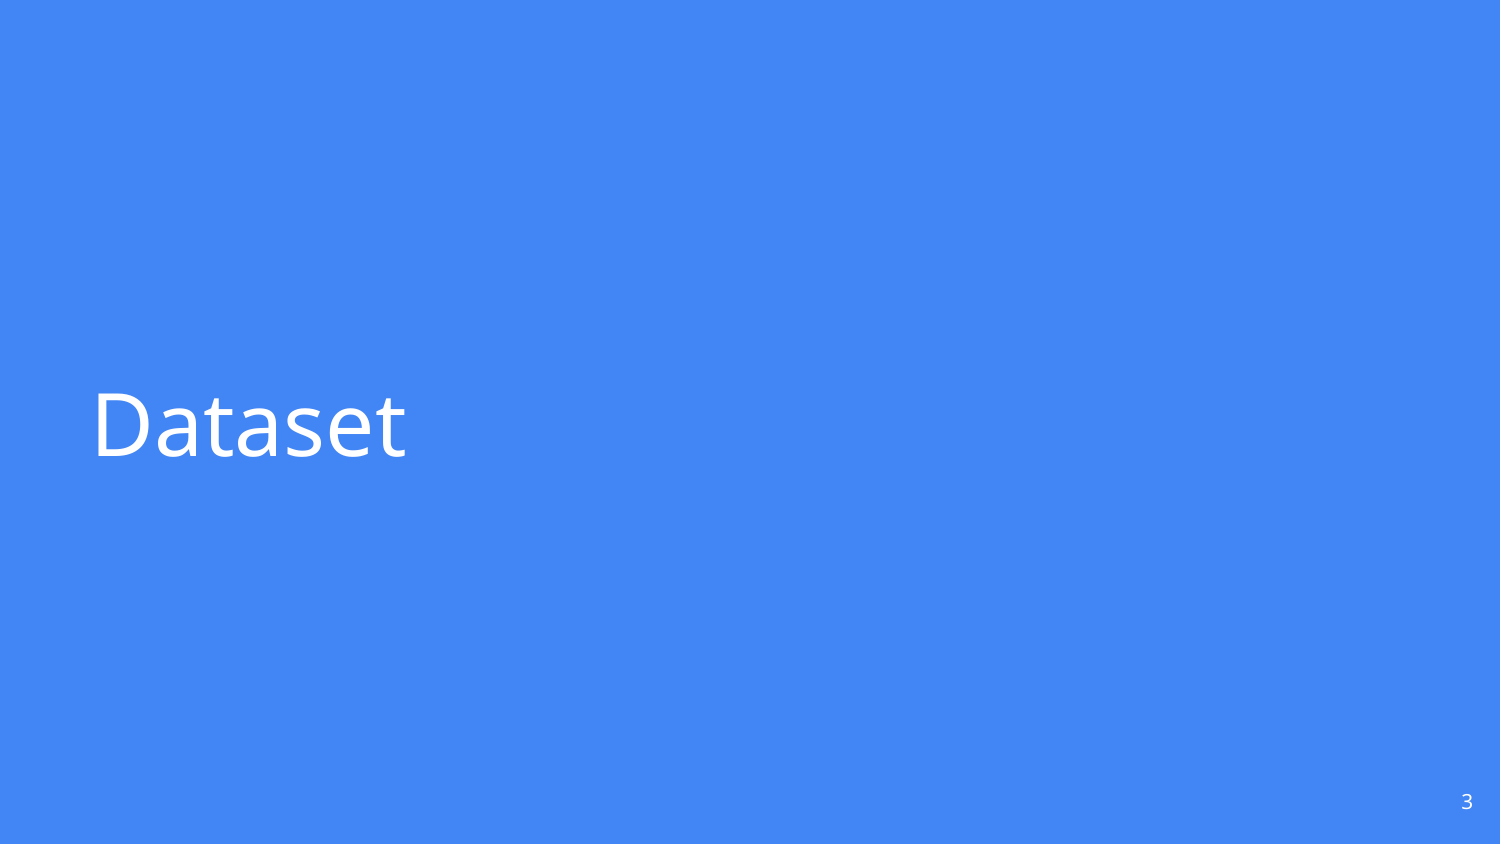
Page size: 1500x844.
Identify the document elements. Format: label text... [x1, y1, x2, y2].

slide_number ‹#› [1398, 770, 1489, 835]
title Dataset [75, 338, 1425, 505]
